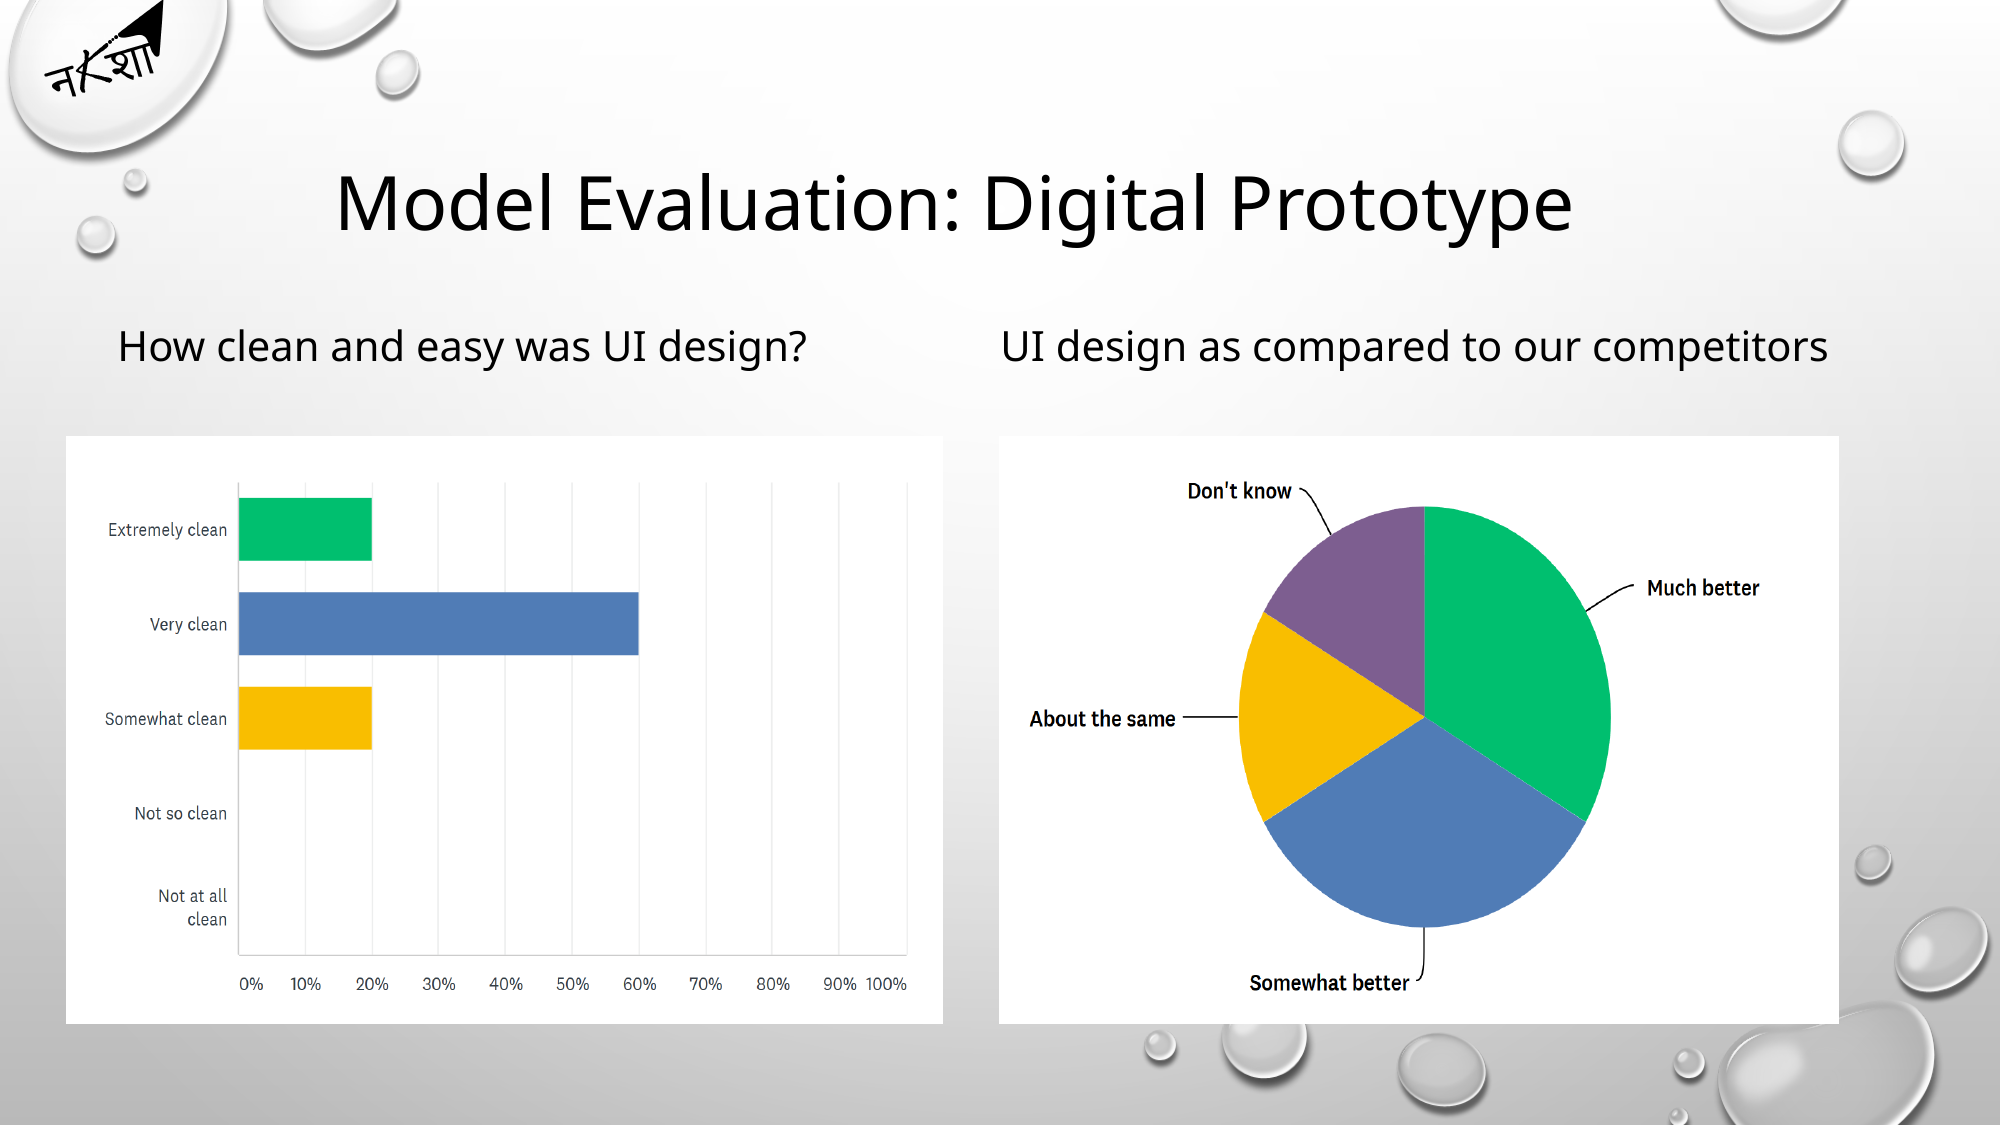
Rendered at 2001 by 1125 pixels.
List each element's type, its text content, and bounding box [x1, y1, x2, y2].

list How clean and easy was UI design? [102, 302, 940, 435]
title Model Evaluation: Digital Prototype [104, 75, 1806, 338]
picture [0, 0, 2000, 1125]
list UI design as compared to our competitors [942, 302, 1947, 939]
